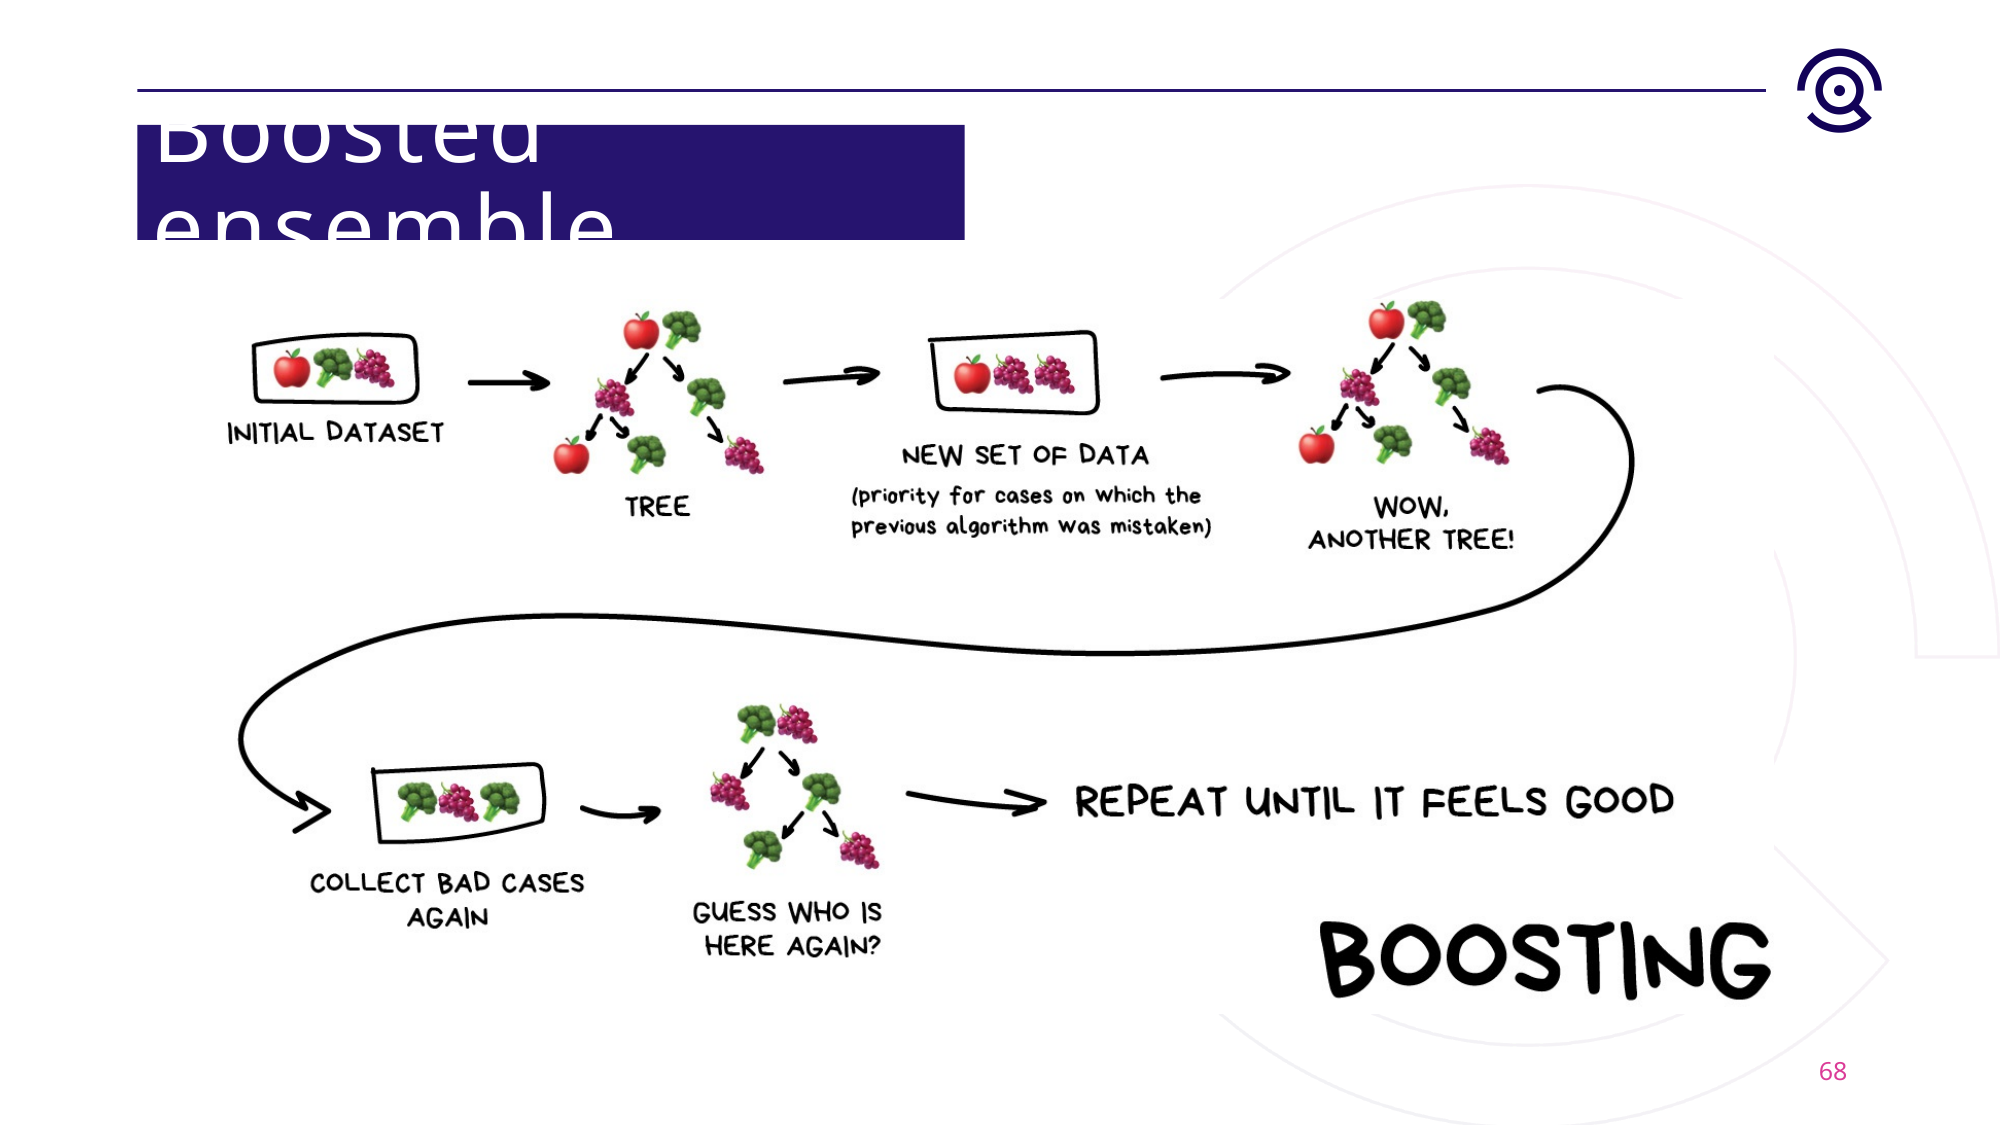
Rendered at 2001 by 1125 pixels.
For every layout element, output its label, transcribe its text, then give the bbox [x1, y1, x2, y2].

slide_number 68 [1412, 1042, 1863, 1103]
title Boosted ensemble [137, 124, 965, 240]
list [226, 299, 1774, 1014]
